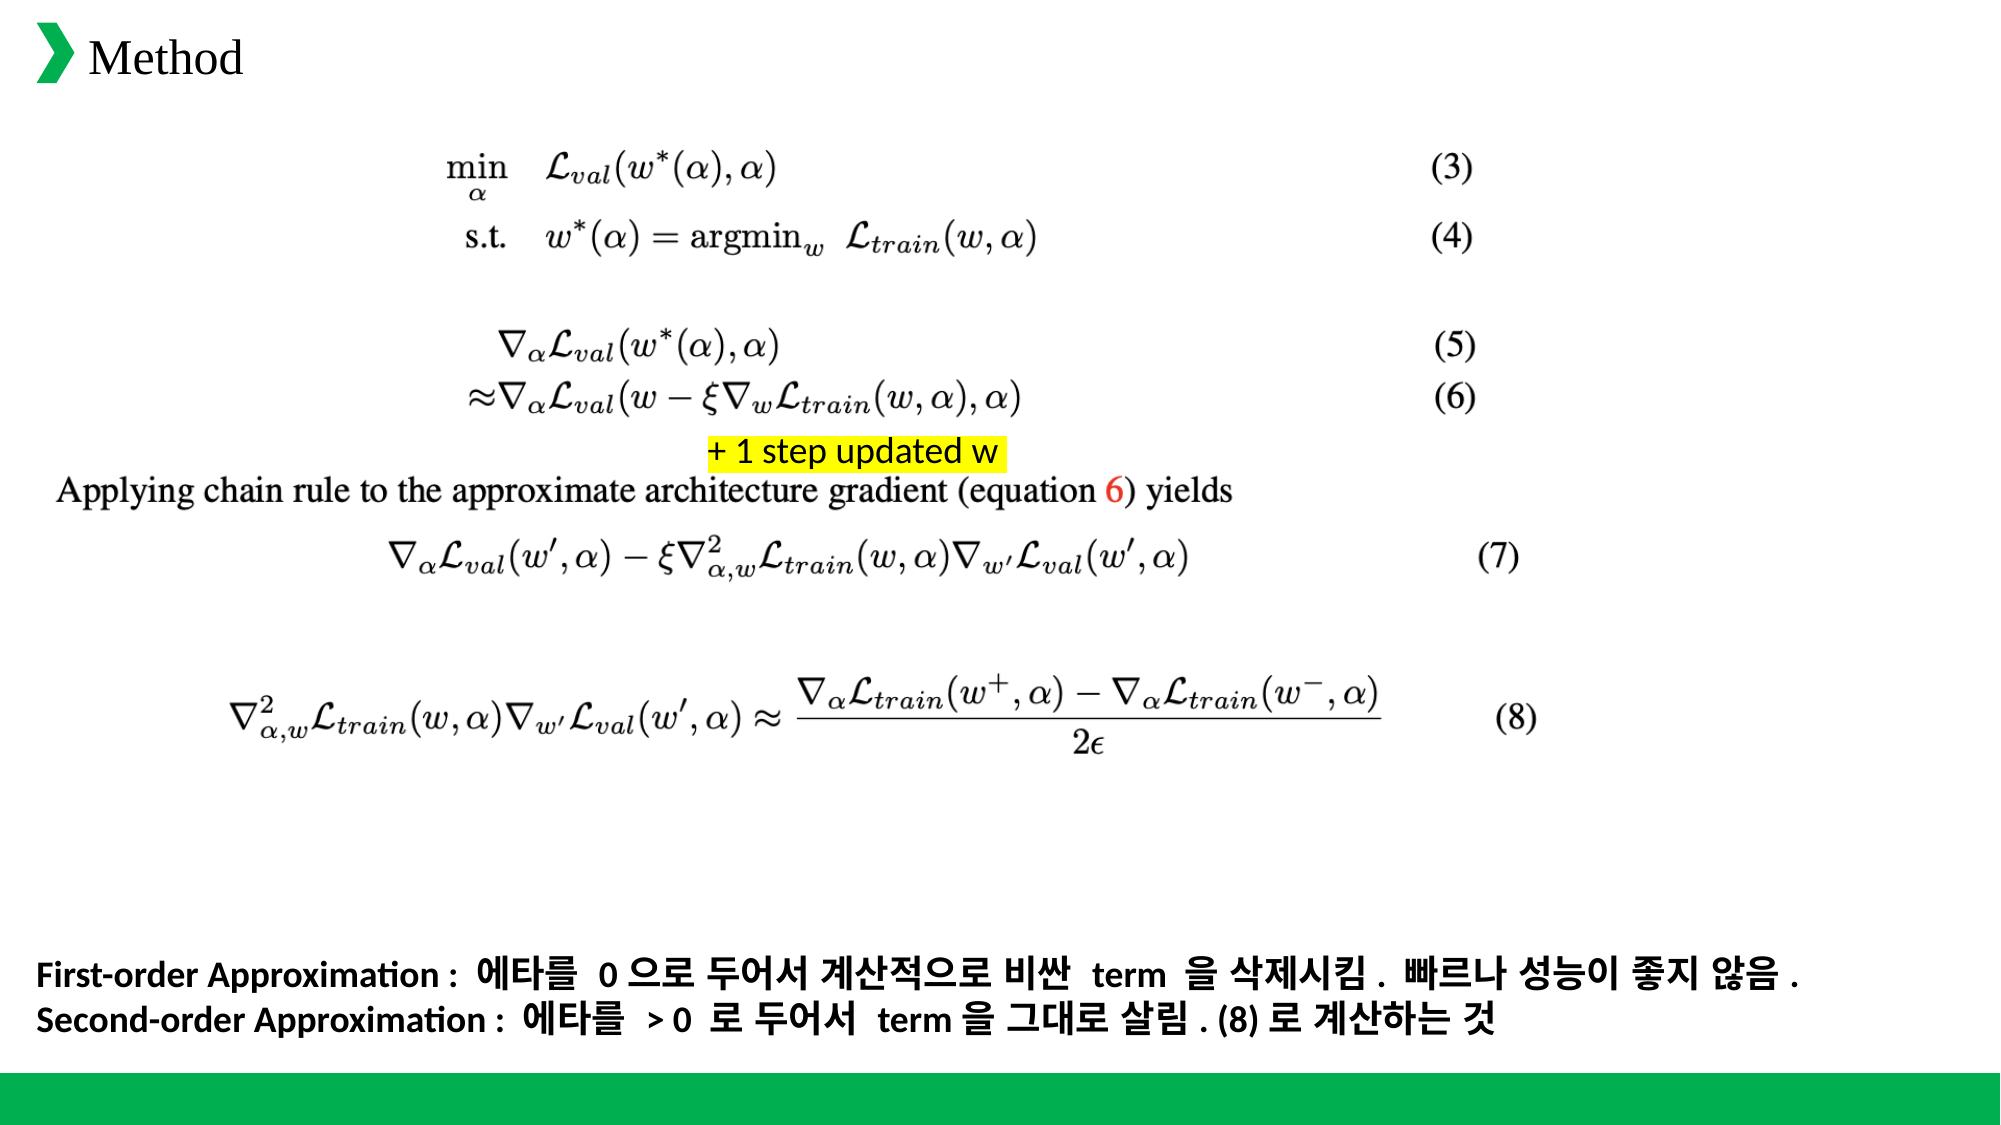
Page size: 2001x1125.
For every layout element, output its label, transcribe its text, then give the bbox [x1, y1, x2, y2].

text_box [36, 22, 75, 84]
picture [296, 129, 1559, 282]
picture [426, 314, 1508, 430]
text_box First-order Approximation : 에타를 0으로 두어서 계산적으로 비싼 term 을 삭제시킴. 빠르나 성능이 좋지 않음. Second-order Approximation : 에타를 > 0 로 두어서 term을 그대로 살림. (8)로 계산하는 것 [21, 942, 1929, 1048]
text_box [0, 1072, 2000, 1125]
picture [73, 652, 1717, 761]
picture [38, 463, 1664, 604]
subtitle Method [73, 23, 1878, 110]
text_box + 1 step updated w [692, 430, 1023, 463]
